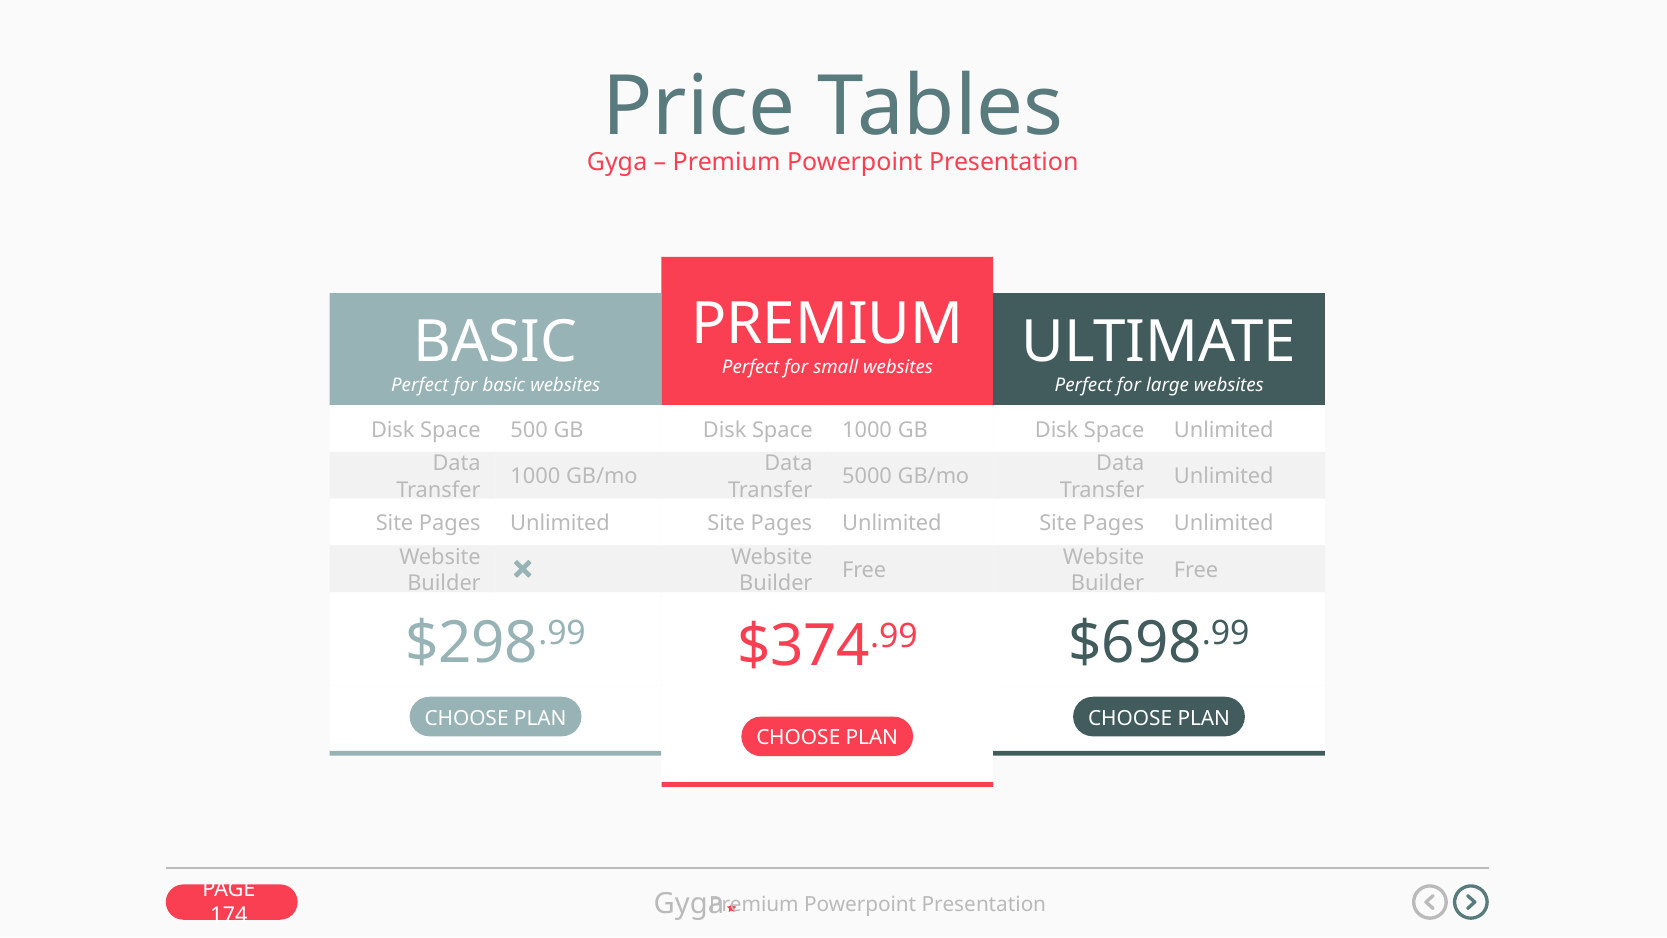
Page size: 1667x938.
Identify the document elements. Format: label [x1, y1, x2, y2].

text_box [328, 255, 1327, 789]
list [0, 43, 1667, 185]
